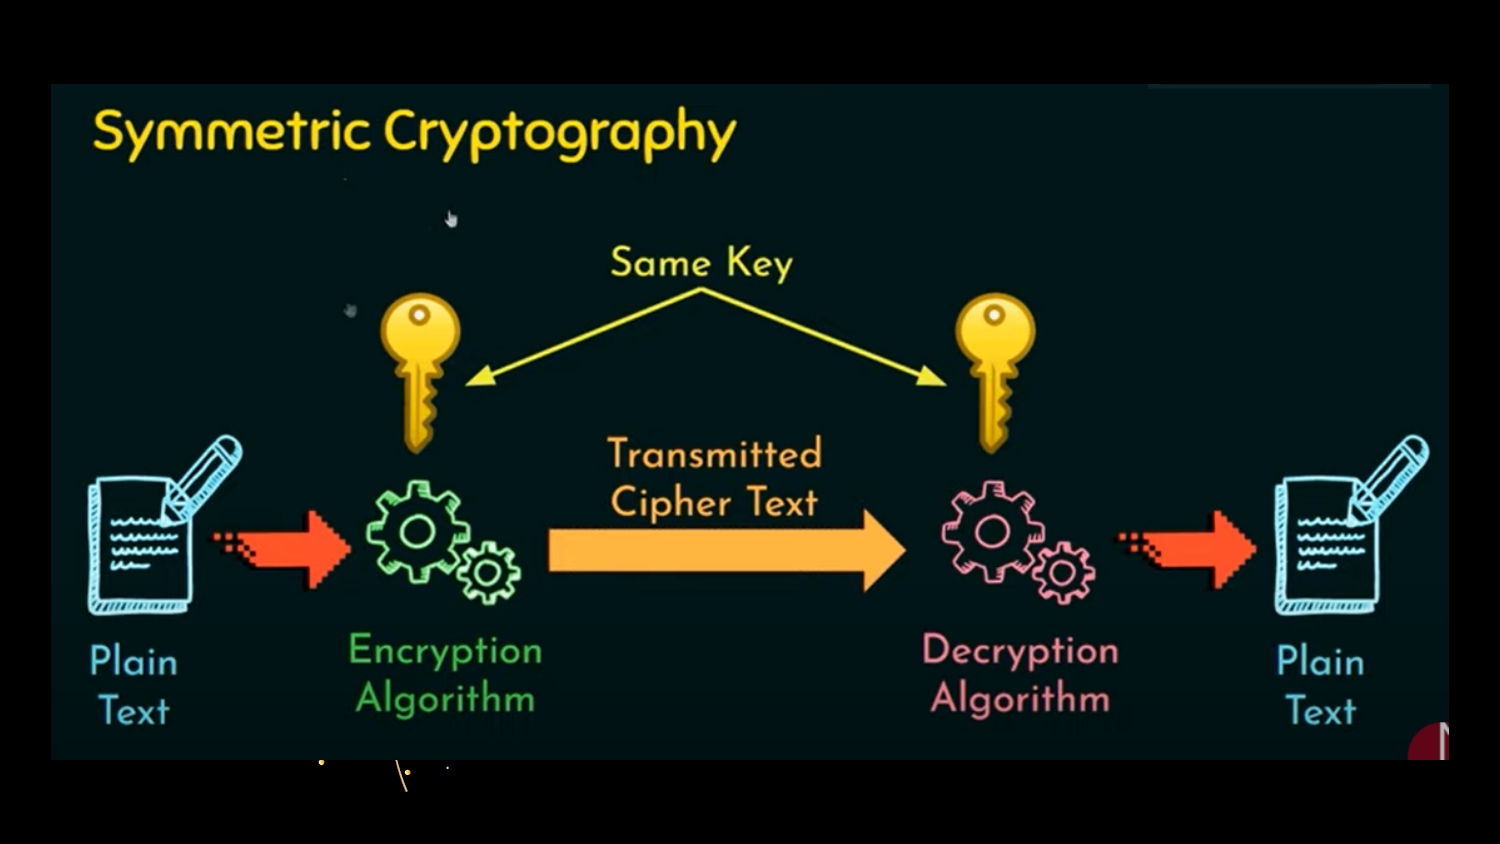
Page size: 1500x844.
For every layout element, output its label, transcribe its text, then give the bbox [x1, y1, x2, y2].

title Workflow of Cryptography [115, 78, 1145, 82]
picture [51, 84, 1449, 793]
